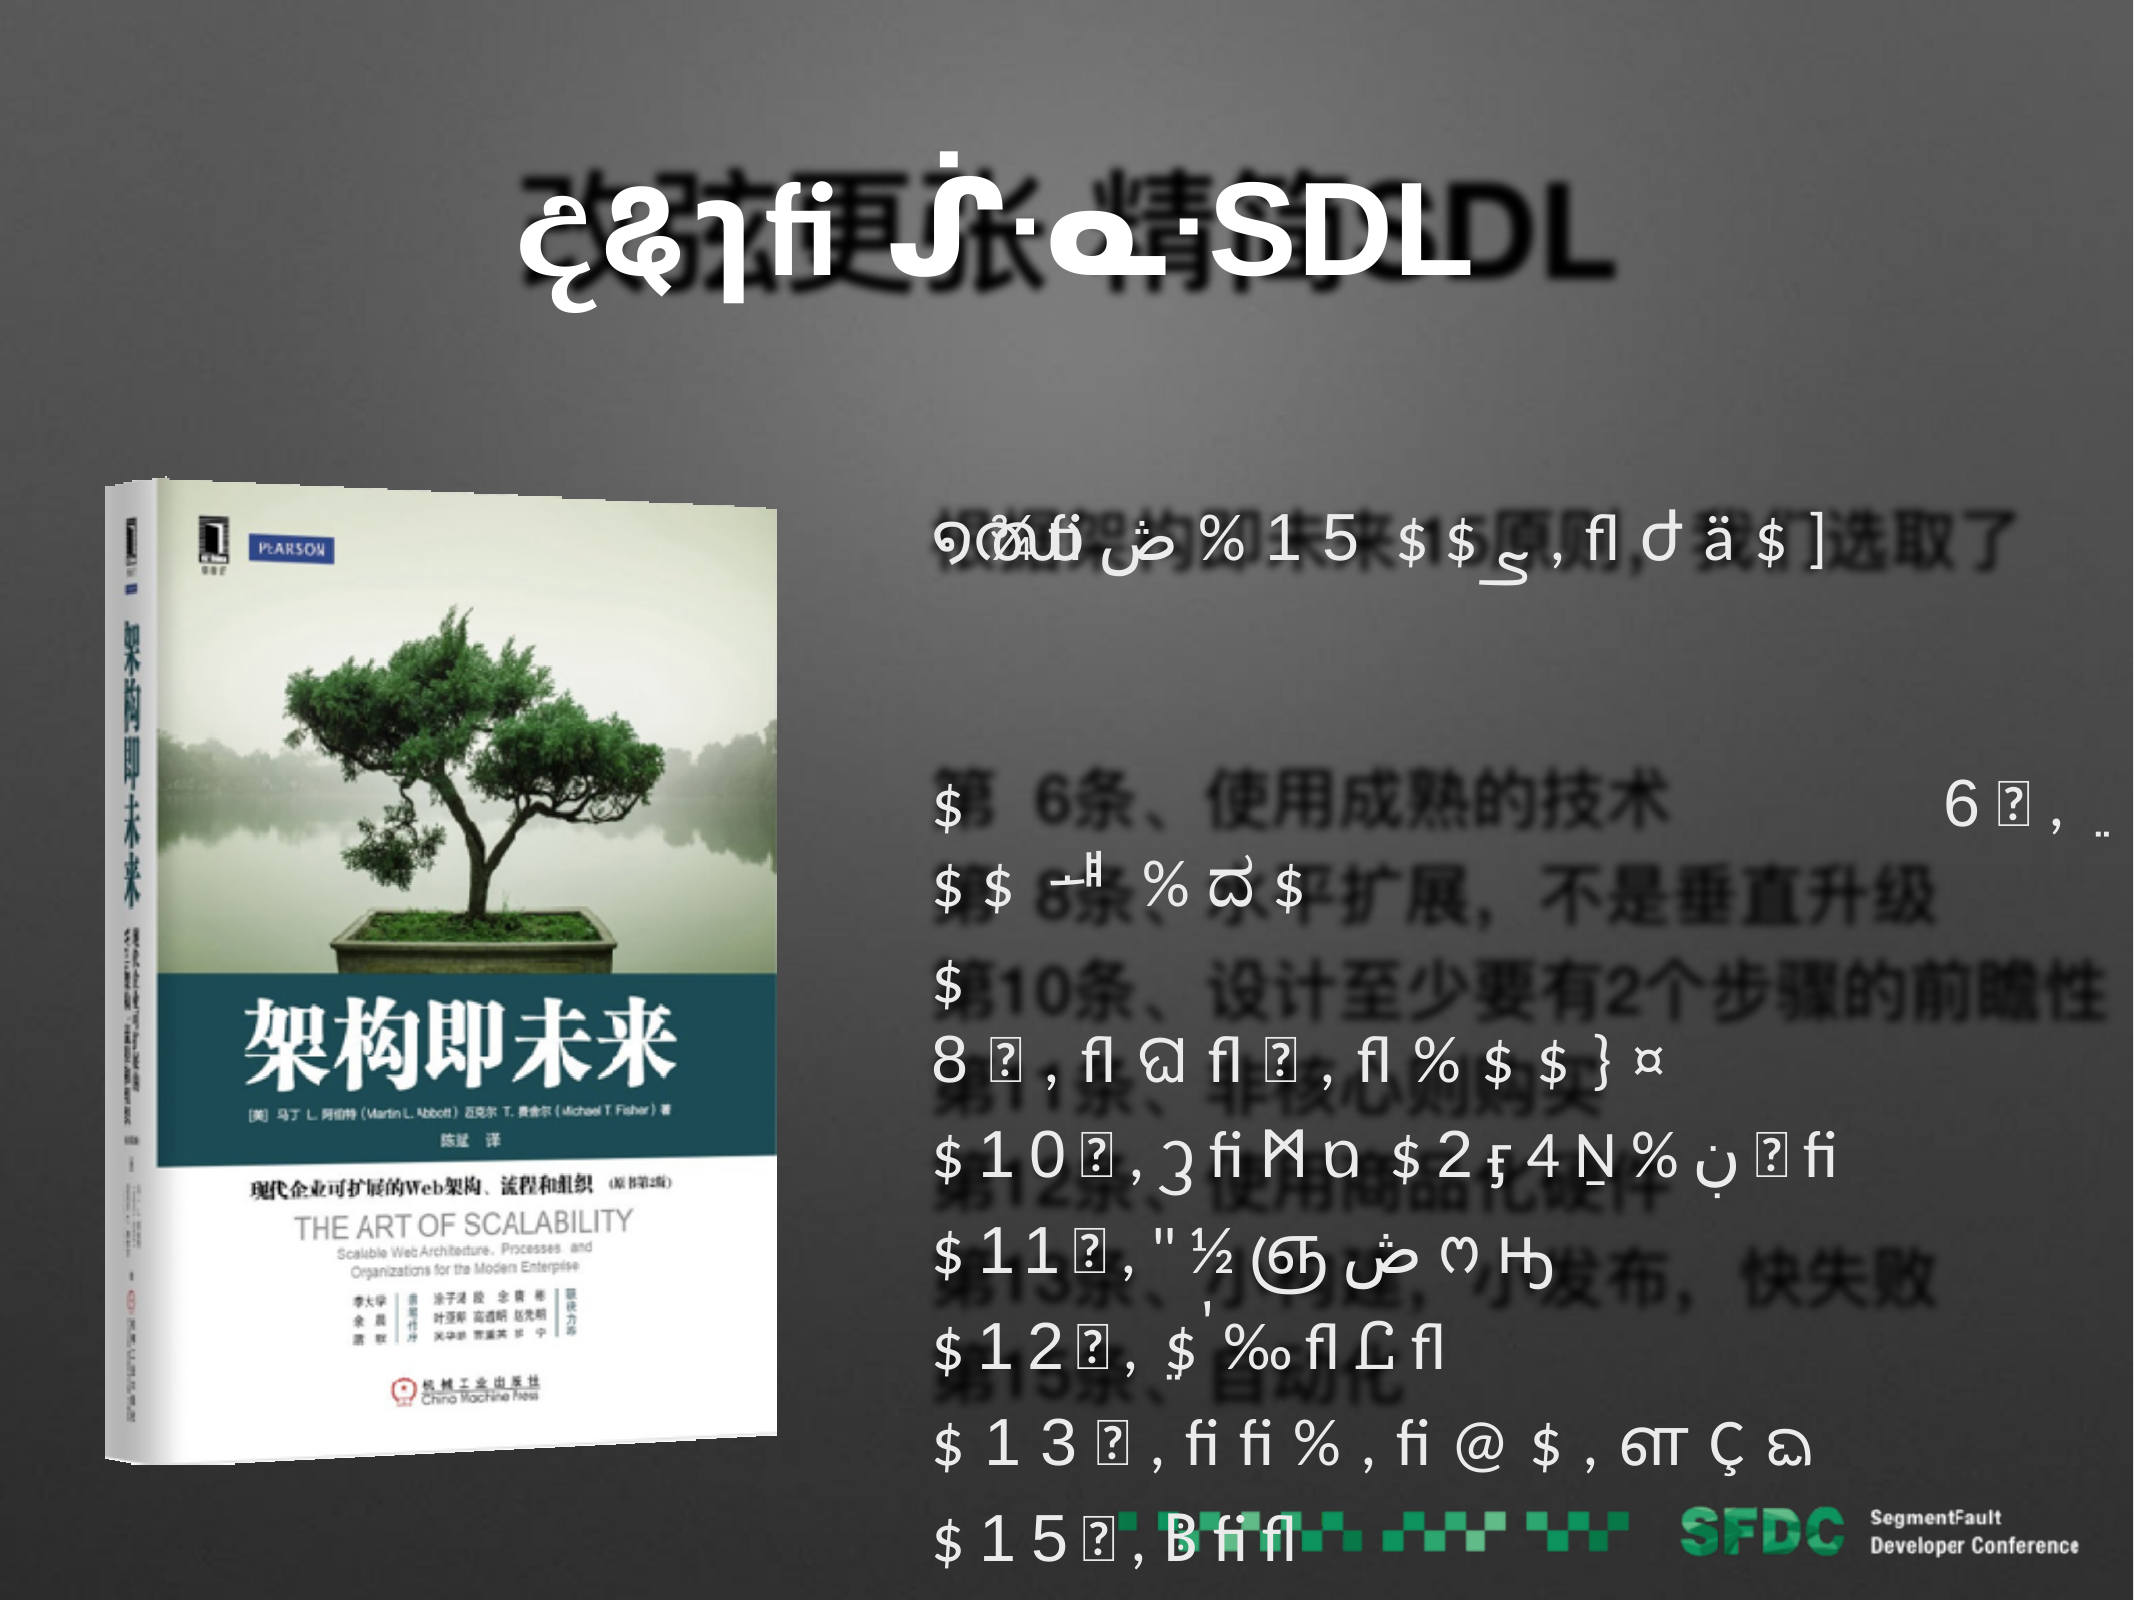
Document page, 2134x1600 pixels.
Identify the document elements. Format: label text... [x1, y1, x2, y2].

text_box [1621, 172, 1625, 292]
text_box [2112, 949, 2117, 1032]
text_box [102, 473, 777, 1465]
title දୡๅfi ᔜᓌSDL [513, 141, 1621, 409]
list ໑ഝ¾fiܨ$$ 15%ڞ,flժä$] $ 6๵,ֵ$$ᆧ%ದ$ $ 8๵,flଘfl઀,fl%$$}¤ $10๵,ᦡfiᛗ੝ᥝ$2ӻ4Ṉ%ڹ᎚fi $11๵,"½ஞڞᨻԣ $12๵,ֵ$ࠟ‰flᏝfl $13๵,fifi%,fi@$,ளÇᨳ $15๵,ᛔfifl [22, 493, 2112, 1575]
picture [0, 0, 2134, 1600]
